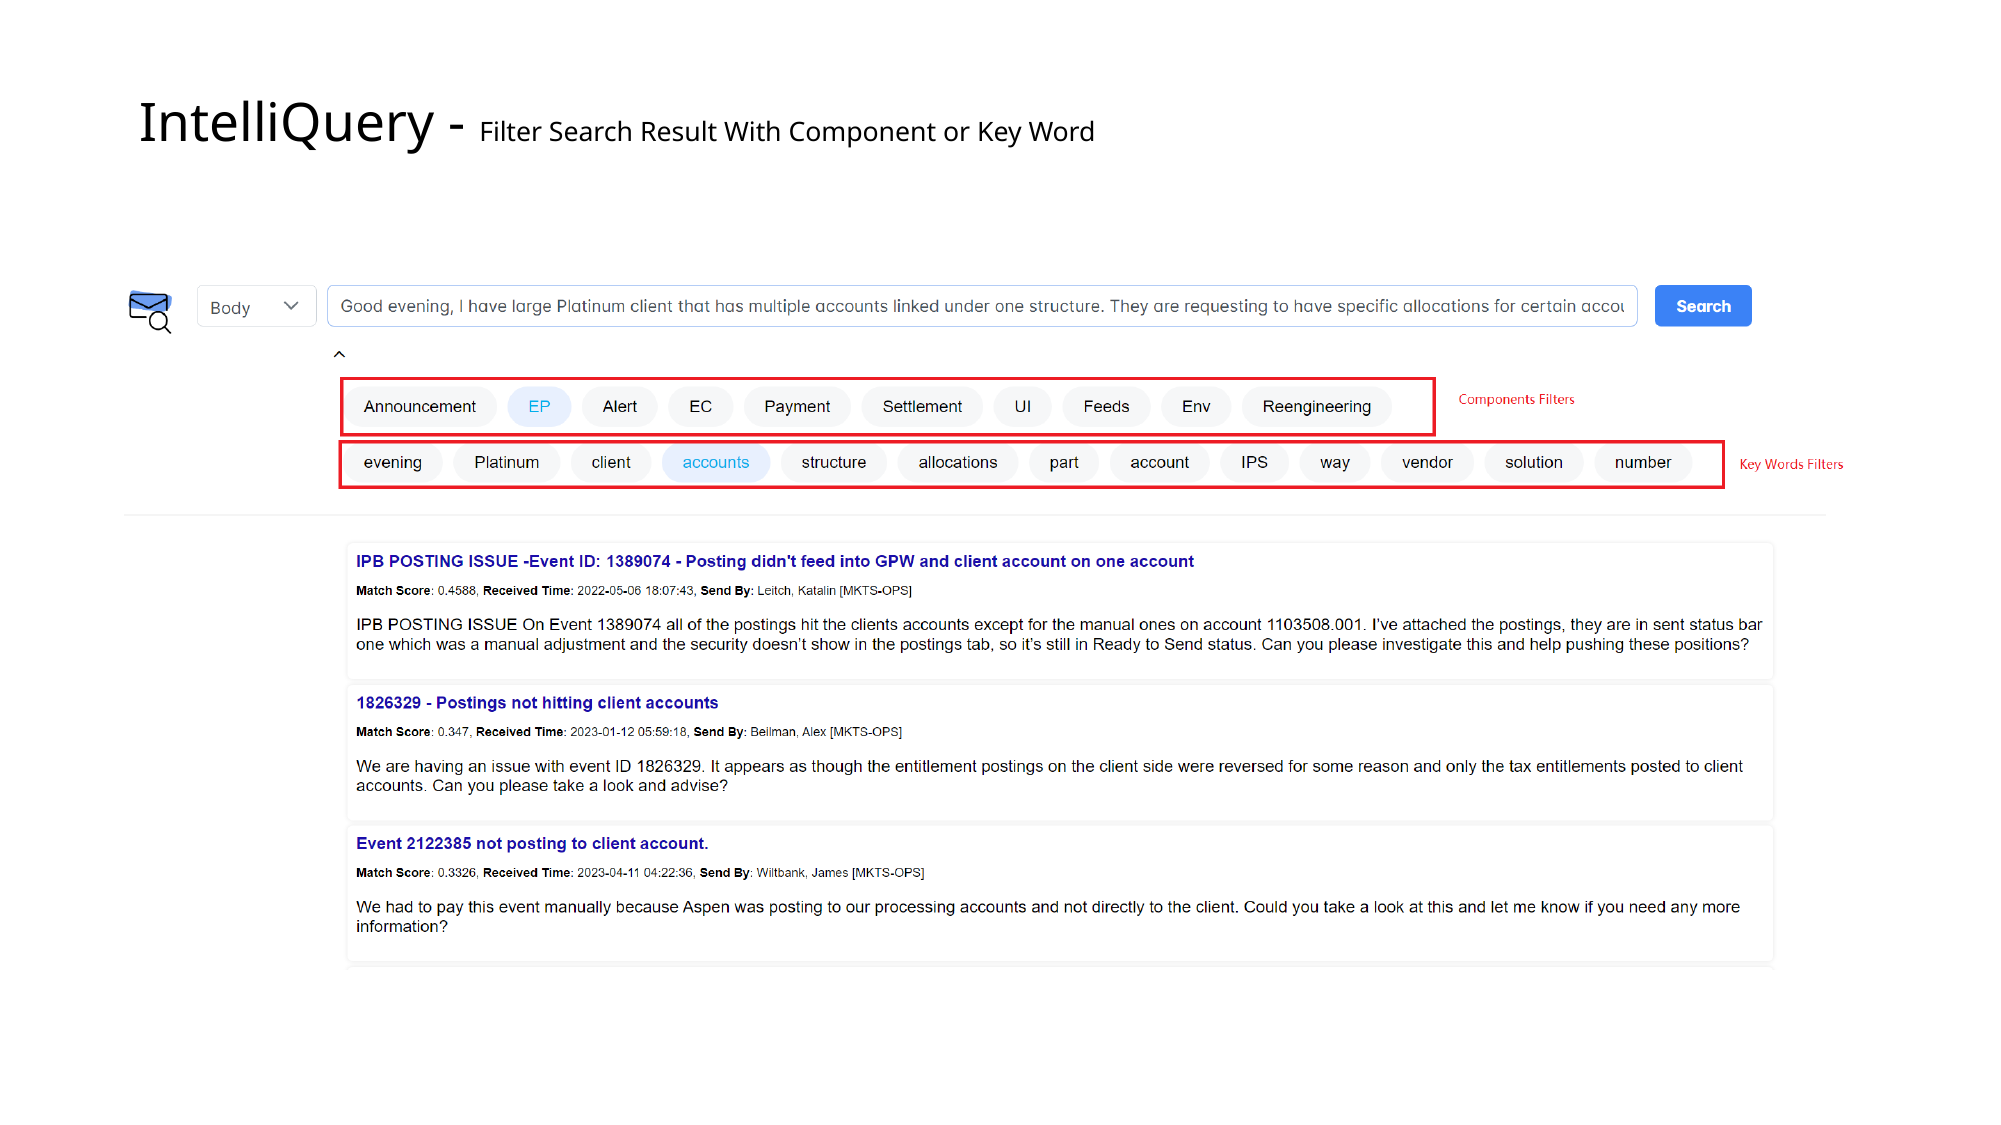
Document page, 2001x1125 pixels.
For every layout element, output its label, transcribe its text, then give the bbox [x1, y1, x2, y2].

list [124, 276, 1850, 970]
title IntelliQuery - Filter Search Result With Component or Key Word [124, 86, 1809, 225]
